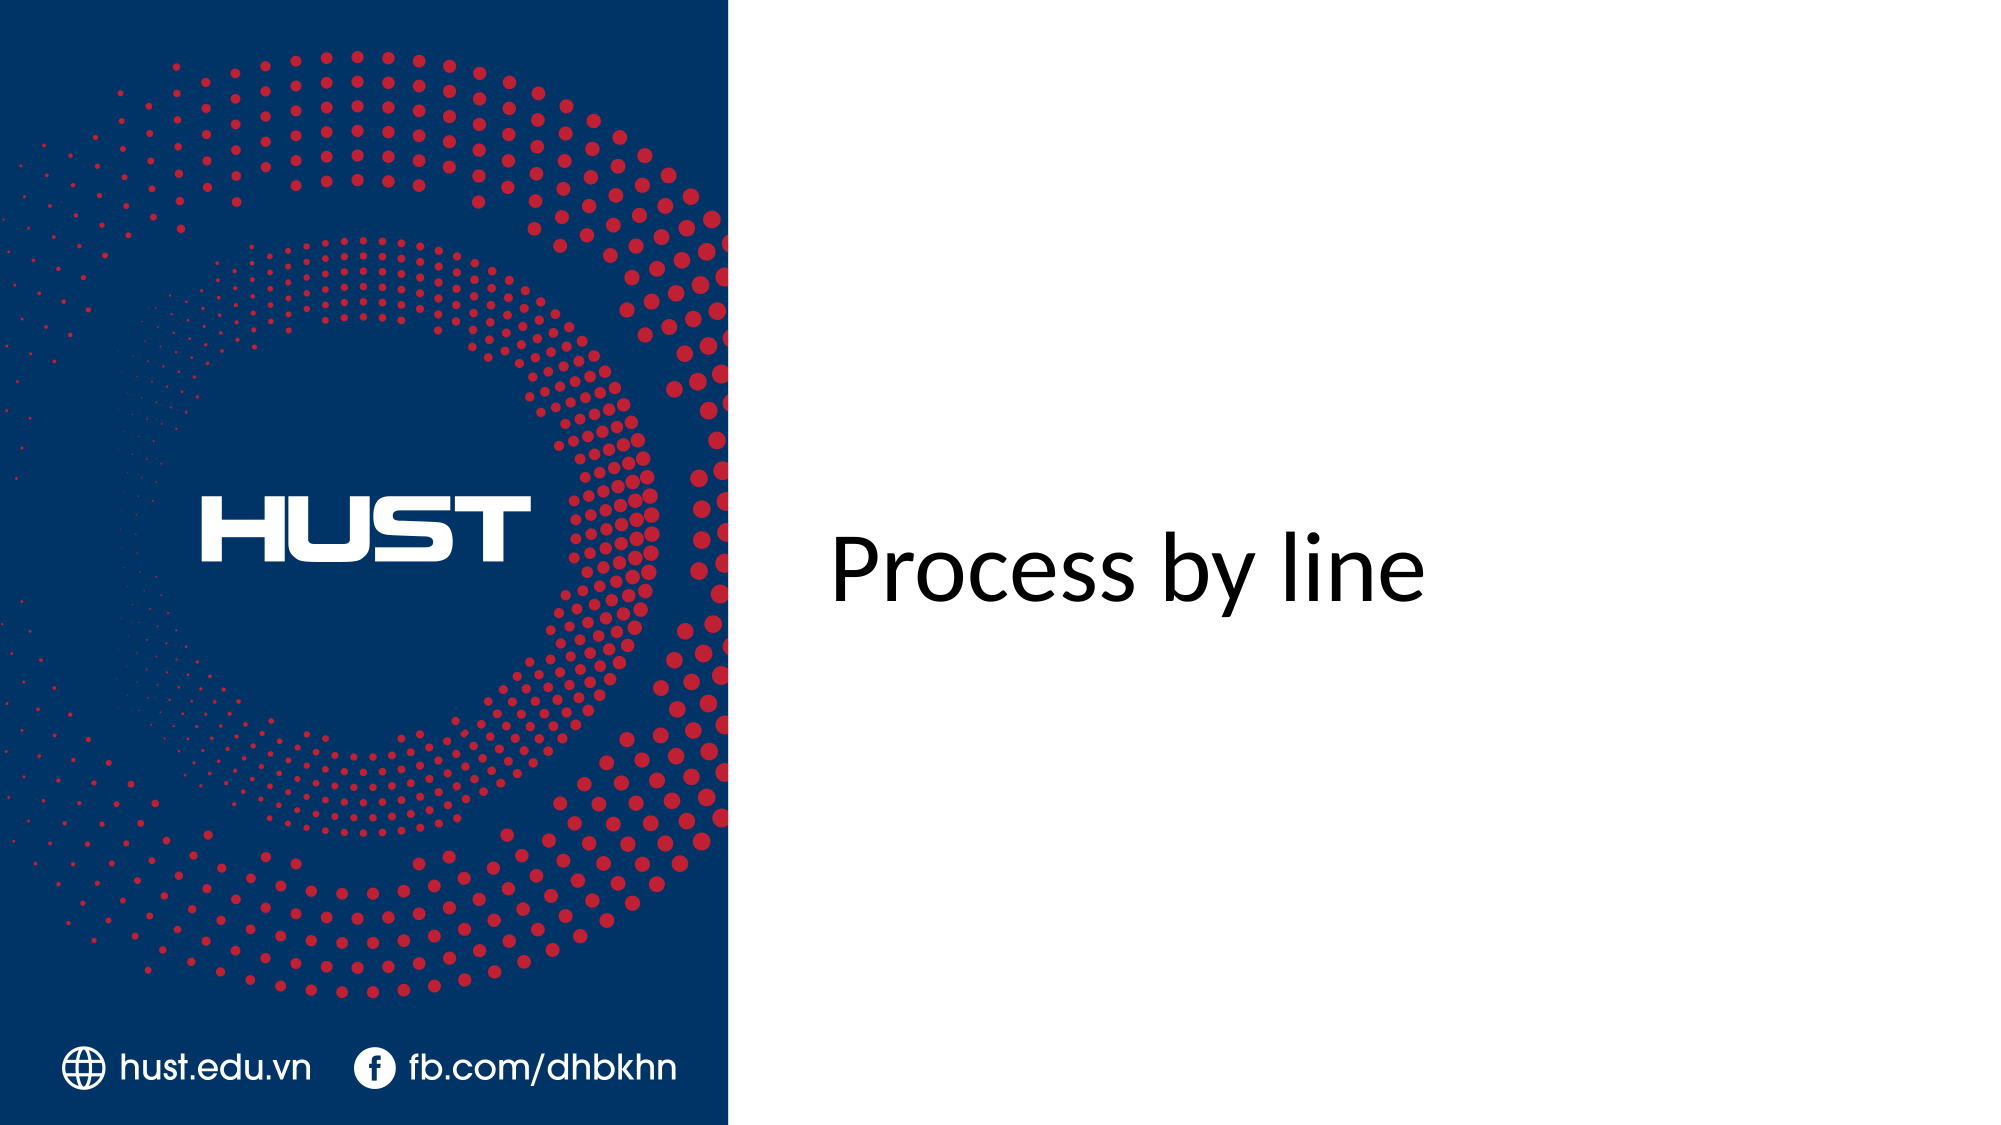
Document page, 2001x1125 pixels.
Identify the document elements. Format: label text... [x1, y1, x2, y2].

text_box Process by line [814, 494, 1443, 629]
picture [0, 0, 2001, 1125]
